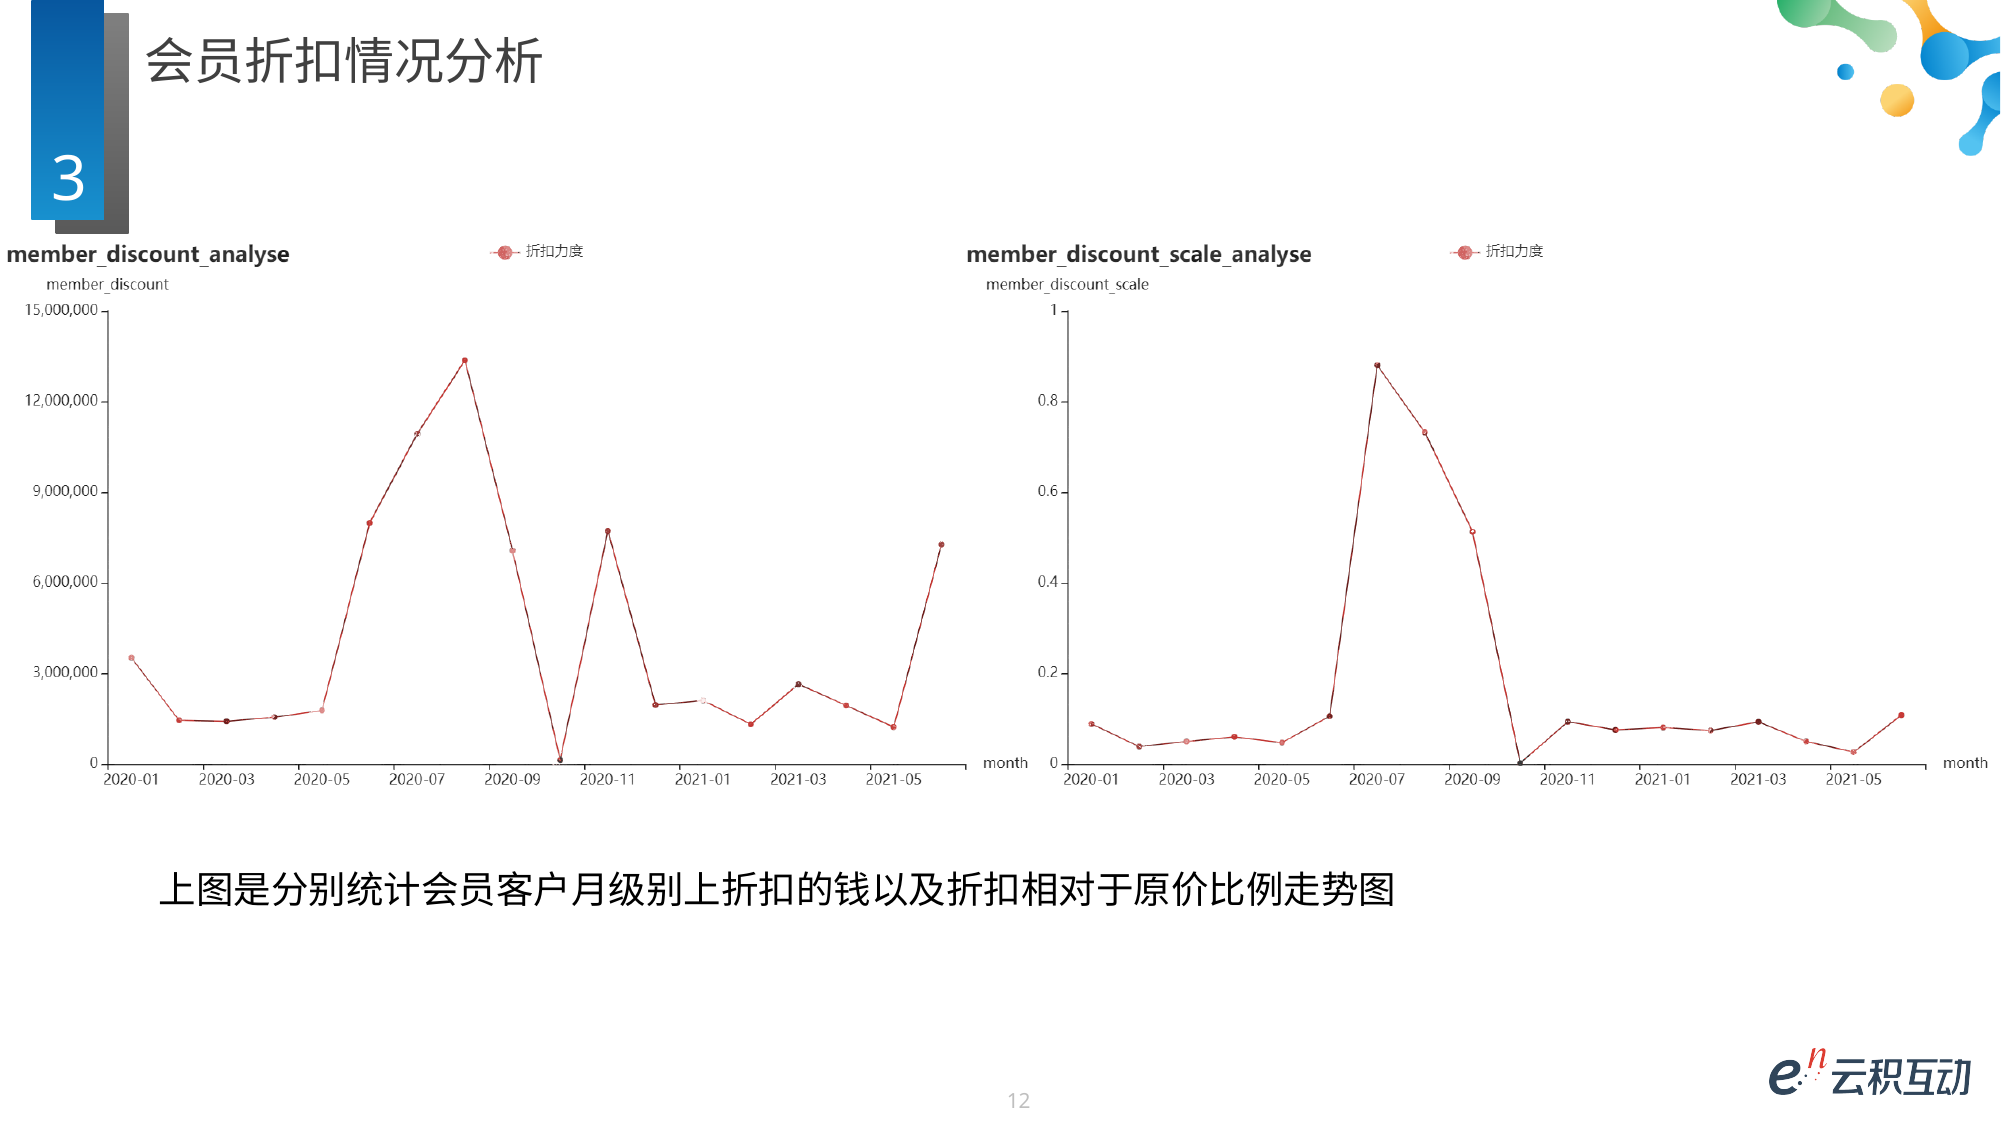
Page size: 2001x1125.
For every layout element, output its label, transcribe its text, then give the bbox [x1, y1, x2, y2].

picture [0, 239, 2000, 835]
title 会员折扣情况分析 [129, 28, 582, 96]
picture [1769, 1048, 1971, 1095]
subtitle 3 [36, 130, 96, 207]
picture [1777, 0, 2001, 156]
text_box 上图是分别统计会员客户月级别上折扣的钱以及折扣相对于原价比例走势图 [143, 858, 1856, 919]
